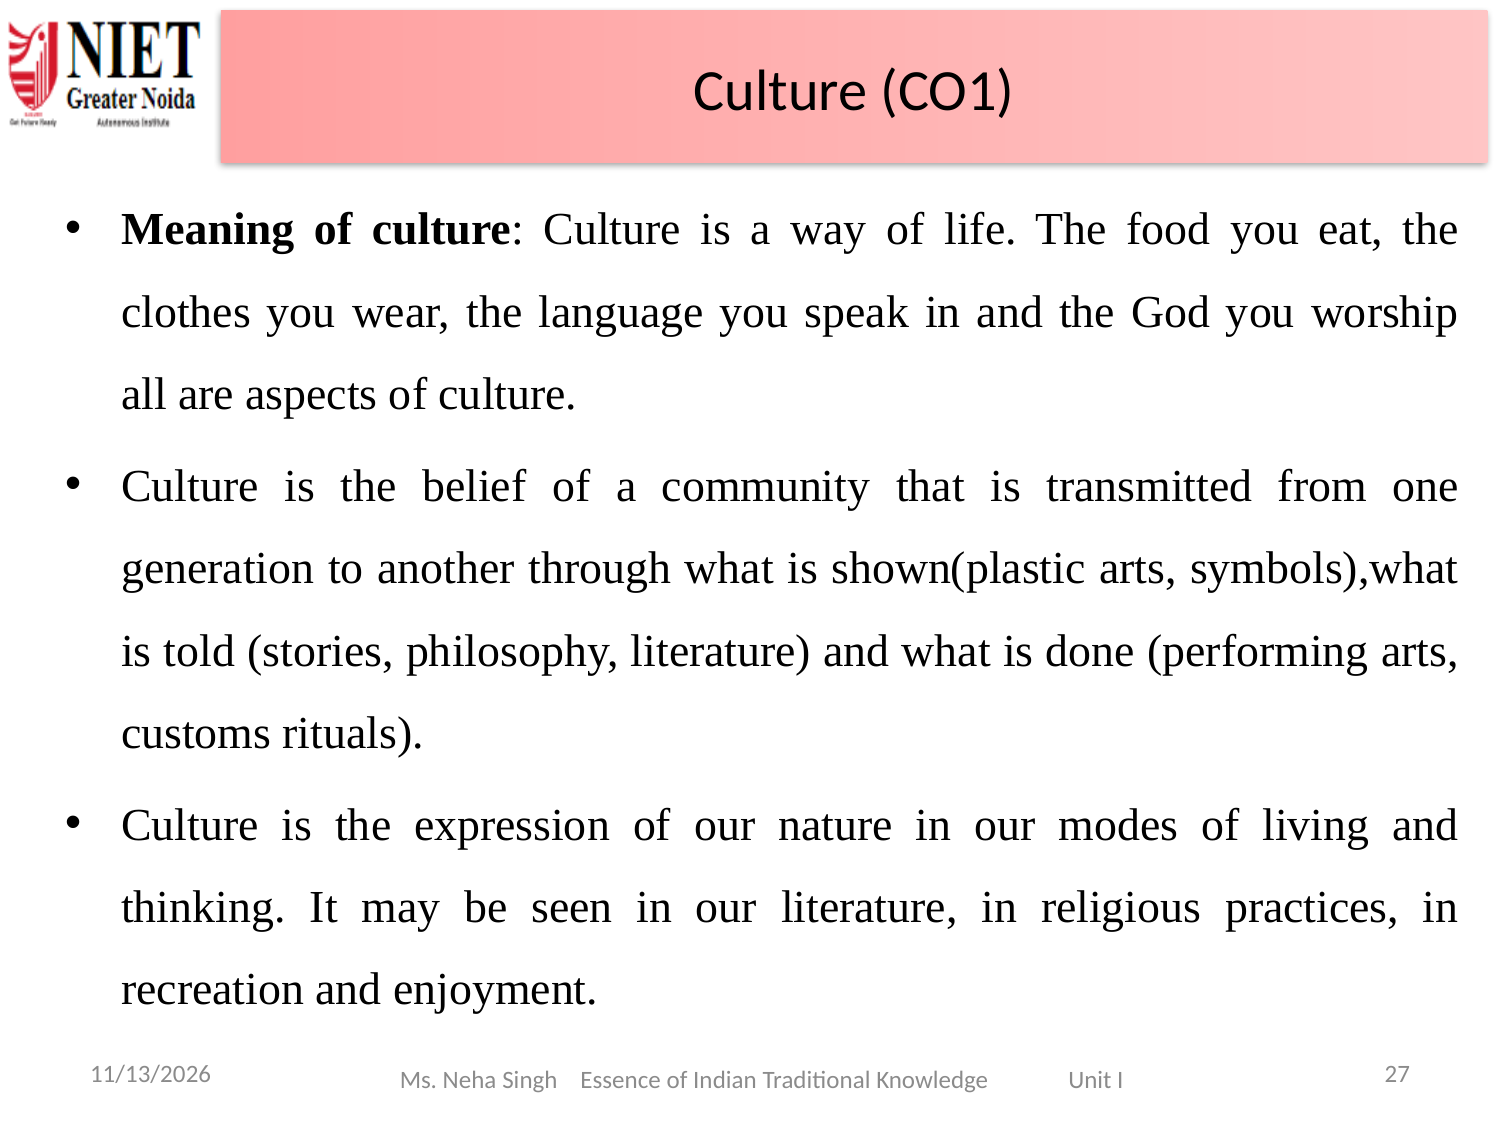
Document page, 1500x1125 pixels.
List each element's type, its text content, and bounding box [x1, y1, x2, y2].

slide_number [75, 1042, 237, 1103]
picture [0, 0, 213, 151]
footer Ms. Neha Singh Essence of Indian Traditional Knowledge Unit I [237, 1042, 1288, 1115]
list Meaning of culture: Culture is a way of life. The food you eat, the clothes you wear, the language you speak in and the God you worship all are aspects of culture. Culture is the belief of a community that is transmitted from one generation to another through what is shown(plastic arts, symbols),what is told (stories, philosophy, literature) and what is done (performing arts, customs rituals). Culture is the expression of our nature in our modes of living and thinking. It may be seen in our literature, in religious practices, in recreation and enjoyment. [50, 163, 1475, 1028]
text_box Culture (CO1) [220, 10, 1488, 163]
slide_number 27 [1074, 1042, 1425, 1103]
